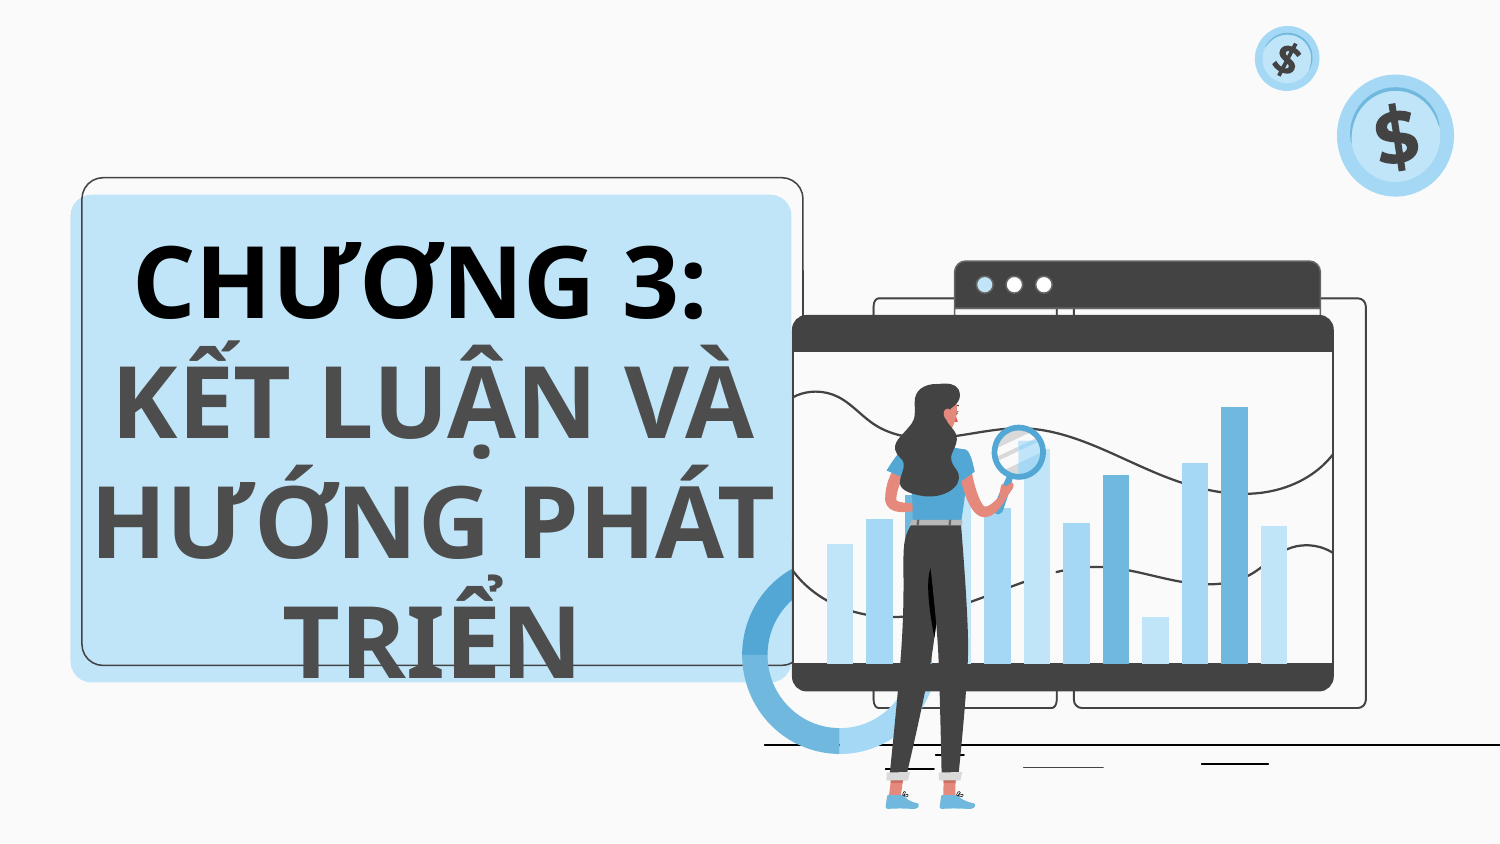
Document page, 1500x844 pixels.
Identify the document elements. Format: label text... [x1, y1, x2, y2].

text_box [741, 260, 1500, 810]
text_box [1252, 25, 1322, 92]
text_box CHƯƠNG 3: KẾT LUẬN VÀ HƯỚNG PHÁT TRIỂN [60, 210, 806, 706]
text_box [1332, 74, 1459, 197]
